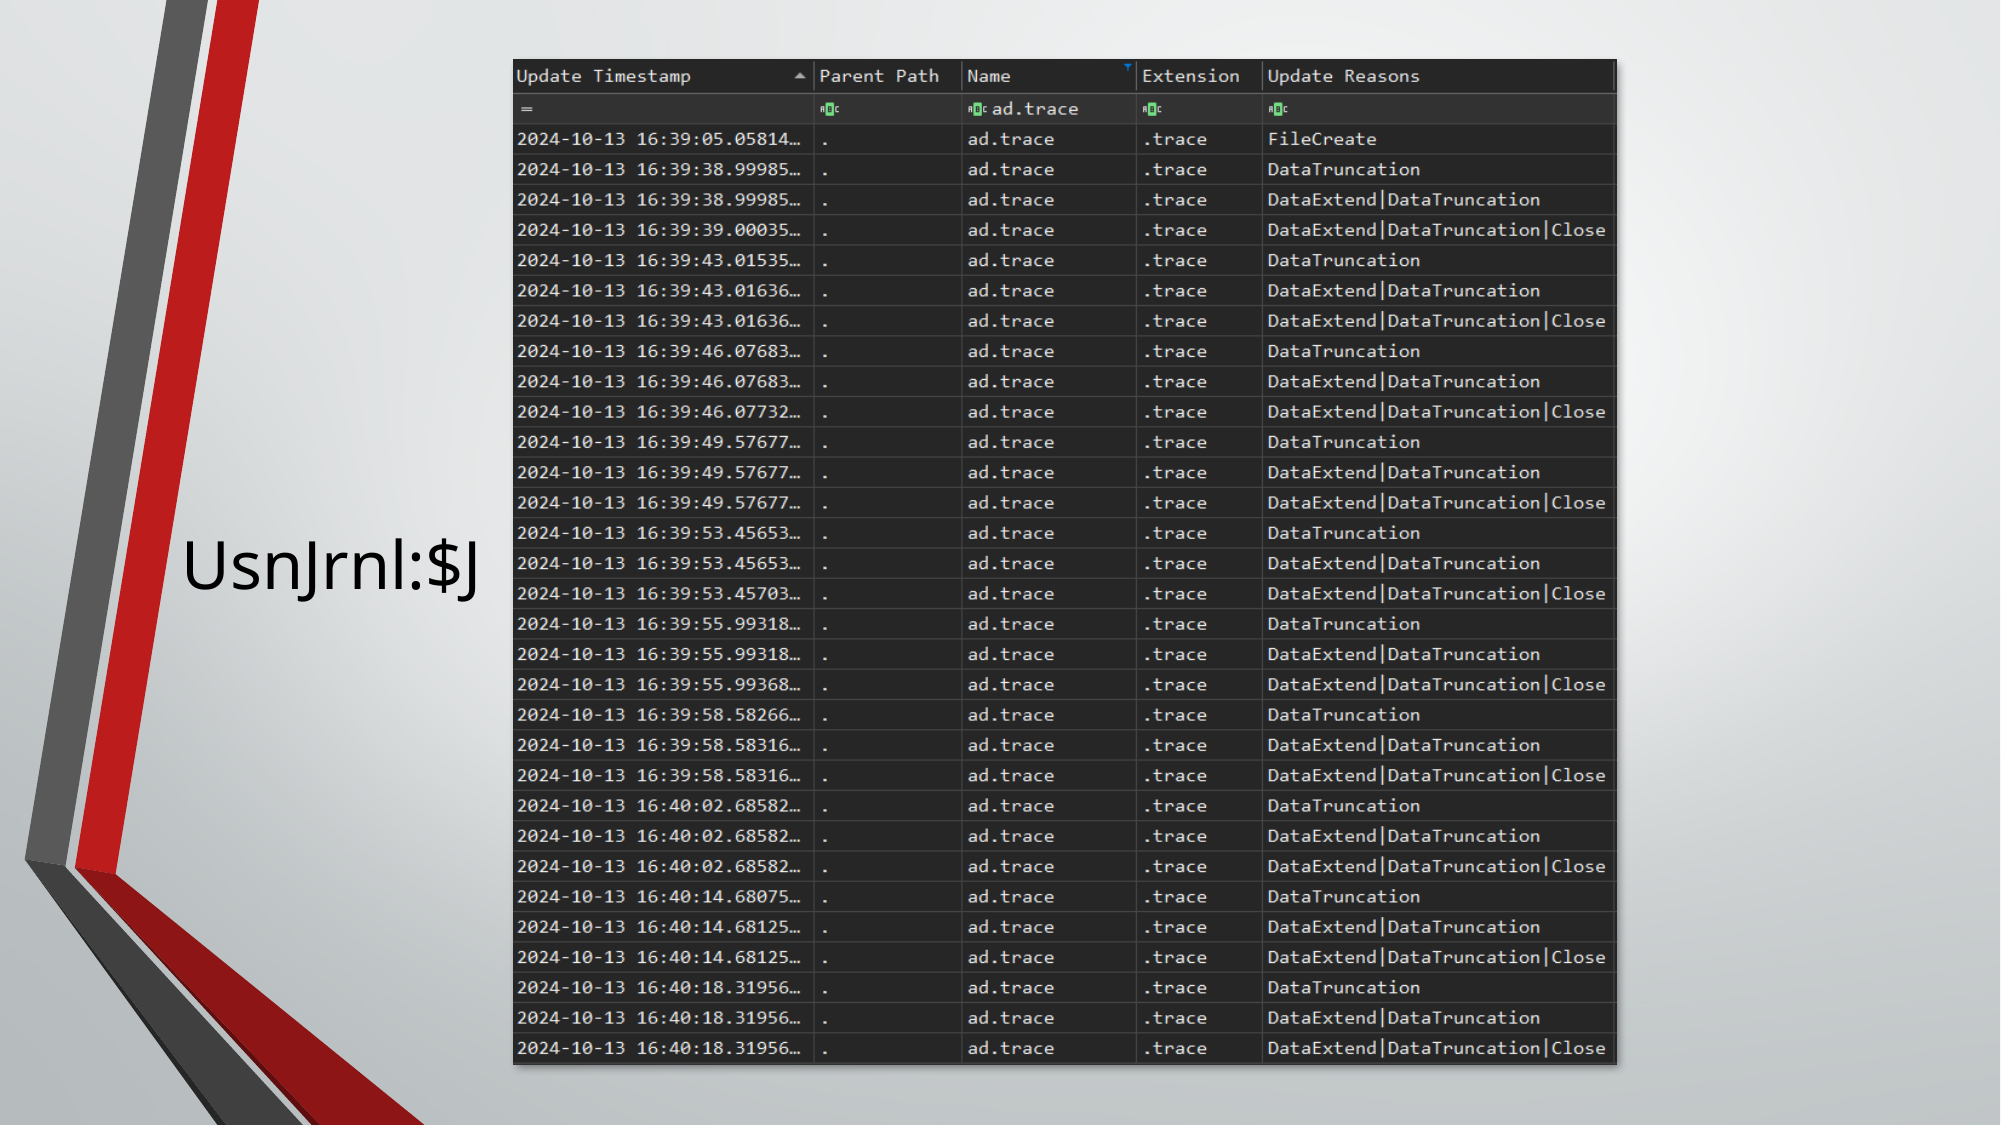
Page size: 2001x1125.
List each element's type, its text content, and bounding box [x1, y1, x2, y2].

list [513, 59, 1617, 1066]
text_box UsnJrnl:$J [101, 418, 513, 707]
